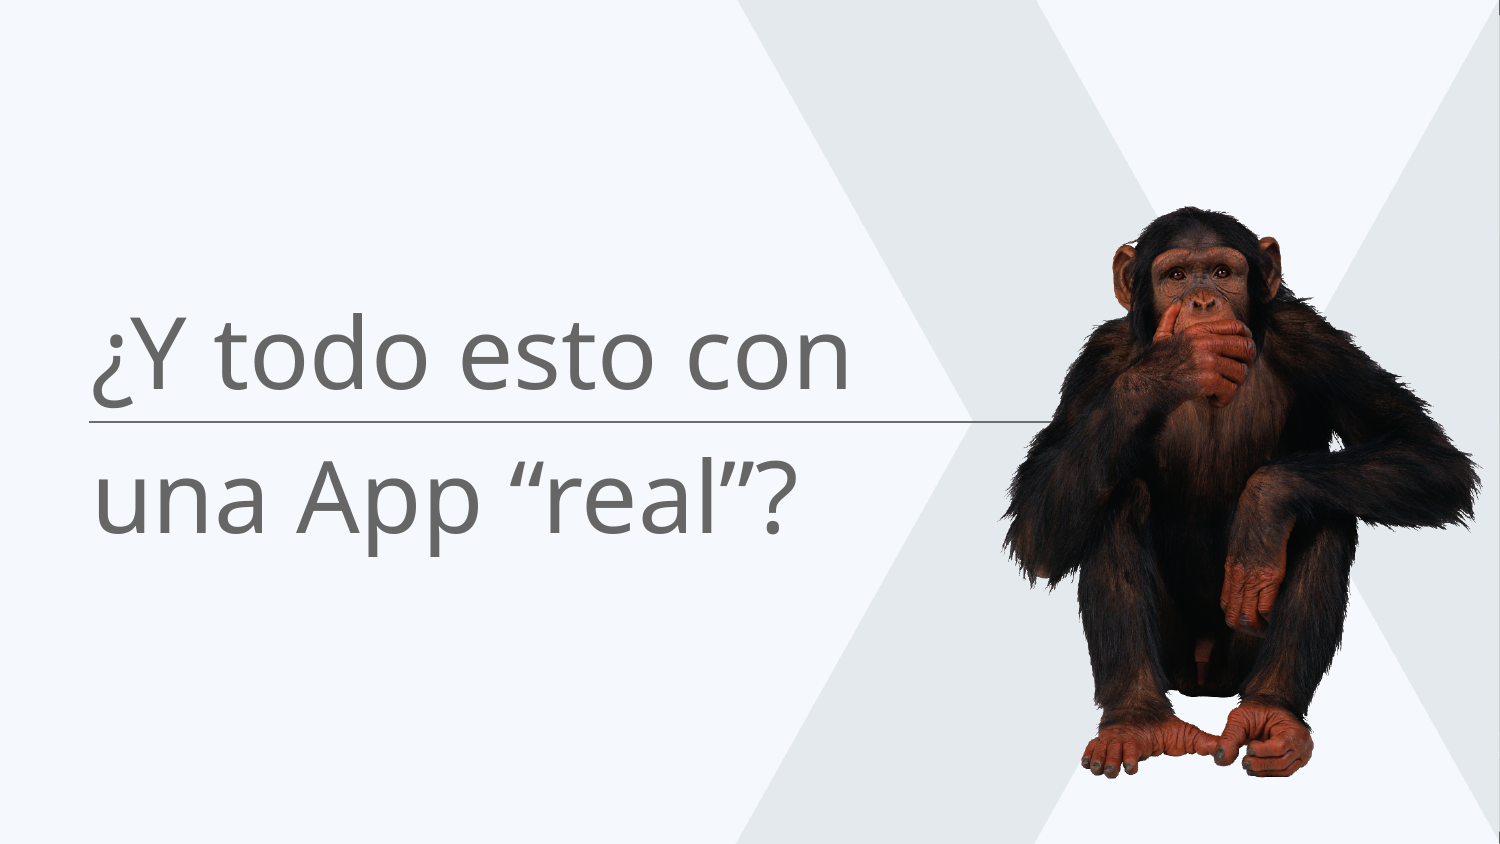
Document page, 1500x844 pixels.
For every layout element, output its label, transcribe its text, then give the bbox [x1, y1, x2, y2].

subtitle ¿Y todo esto con una App “real”? [76, 257, 907, 414]
picture [0, 0, 1500, 844]
